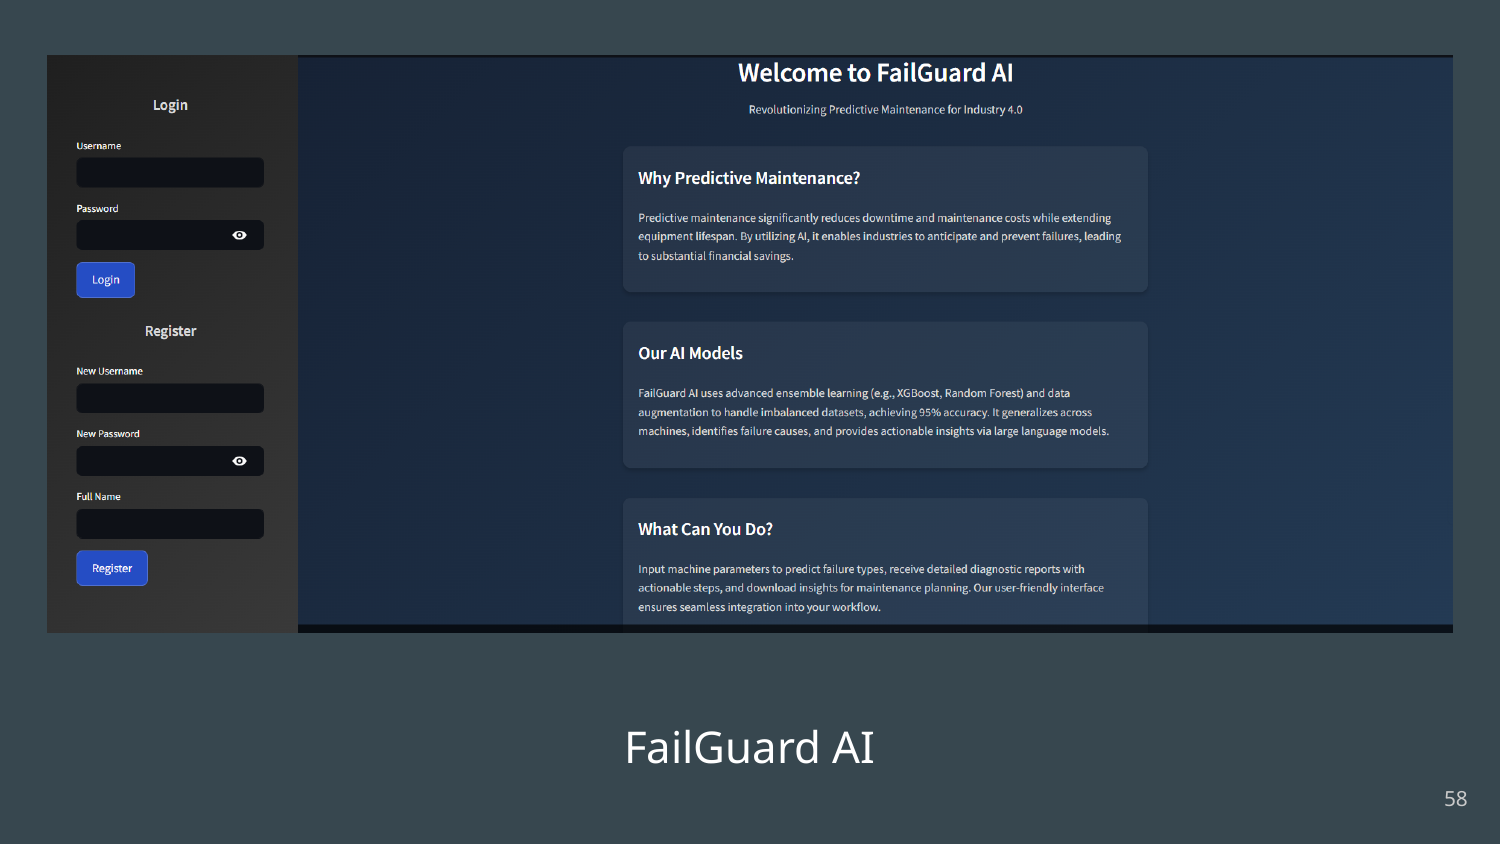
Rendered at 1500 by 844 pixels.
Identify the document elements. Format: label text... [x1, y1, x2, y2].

slide_number ‹#› [1392, 767, 1483, 833]
picture [47, 54, 1453, 633]
list FailGuard AI [257, 696, 1242, 796]
